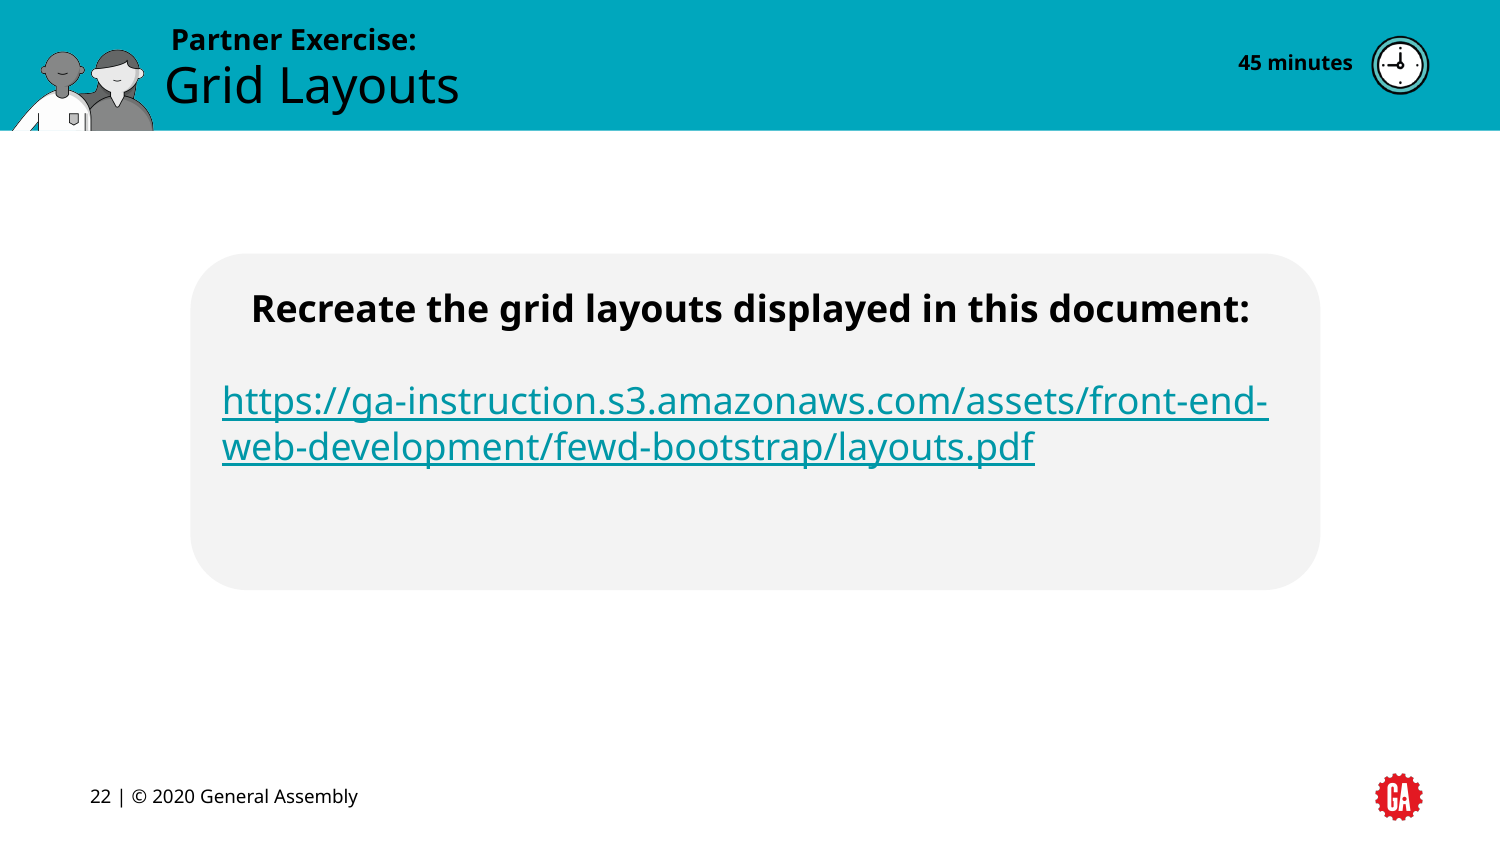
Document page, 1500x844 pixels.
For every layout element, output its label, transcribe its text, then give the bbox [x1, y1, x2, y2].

subtitle 45 minutes [1148, 34, 1369, 89]
slide_number ‹#› | © 2020 General Assembly [75, 764, 465, 830]
title Grid Layouts [149, 38, 971, 115]
picture [1368, 32, 1433, 98]
picture [12, 34, 156, 131]
text_box Recreate the grid layouts displayed in this document: https://ga-instruction.s3.amazonaws.com/assets/front-end-web-development/fewd-bootstrap/layouts.pdf [190, 253, 1321, 591]
picture [1373, 771, 1425, 823]
